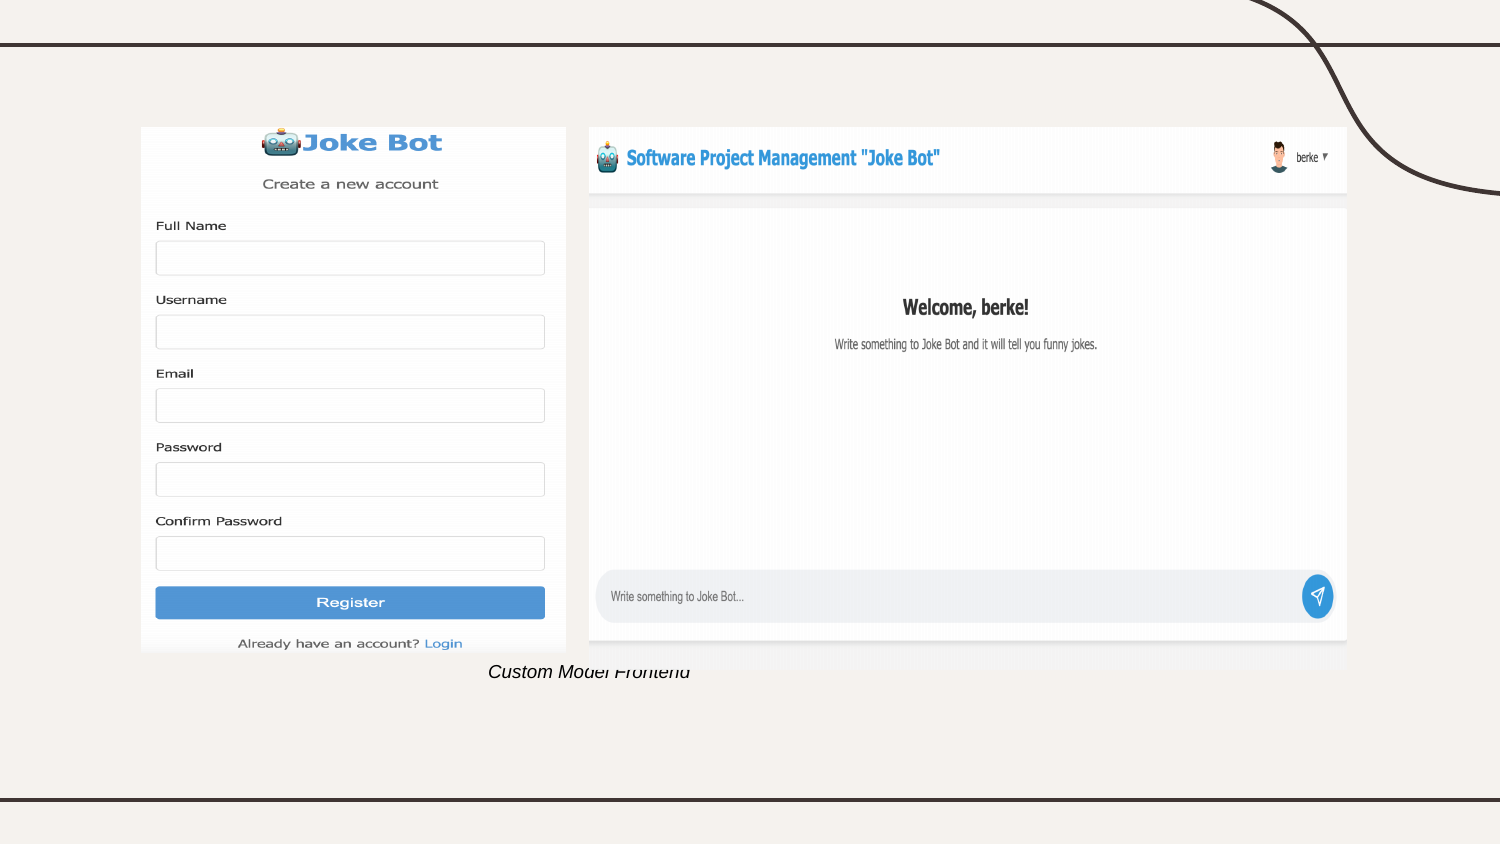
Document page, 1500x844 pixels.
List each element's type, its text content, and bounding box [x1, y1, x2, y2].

picture [141, 127, 566, 653]
text_box Custom Model Frontend [440, 641, 738, 717]
picture [588, 127, 1348, 670]
